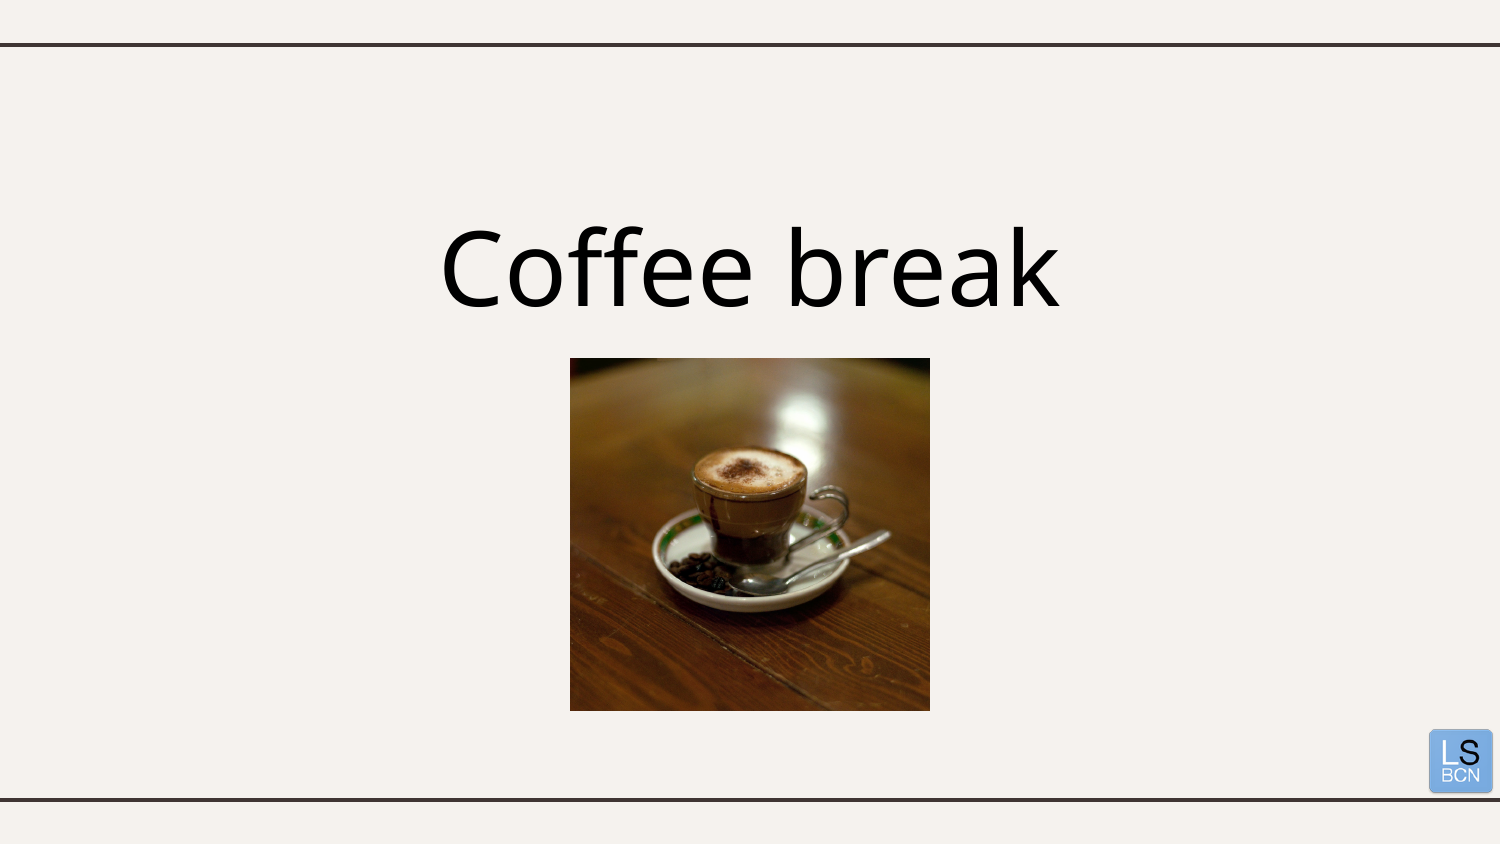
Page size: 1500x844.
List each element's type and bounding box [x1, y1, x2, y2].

picture [570, 358, 930, 712]
picture [1421, 721, 1500, 801]
title [327, 132, 1173, 397]
